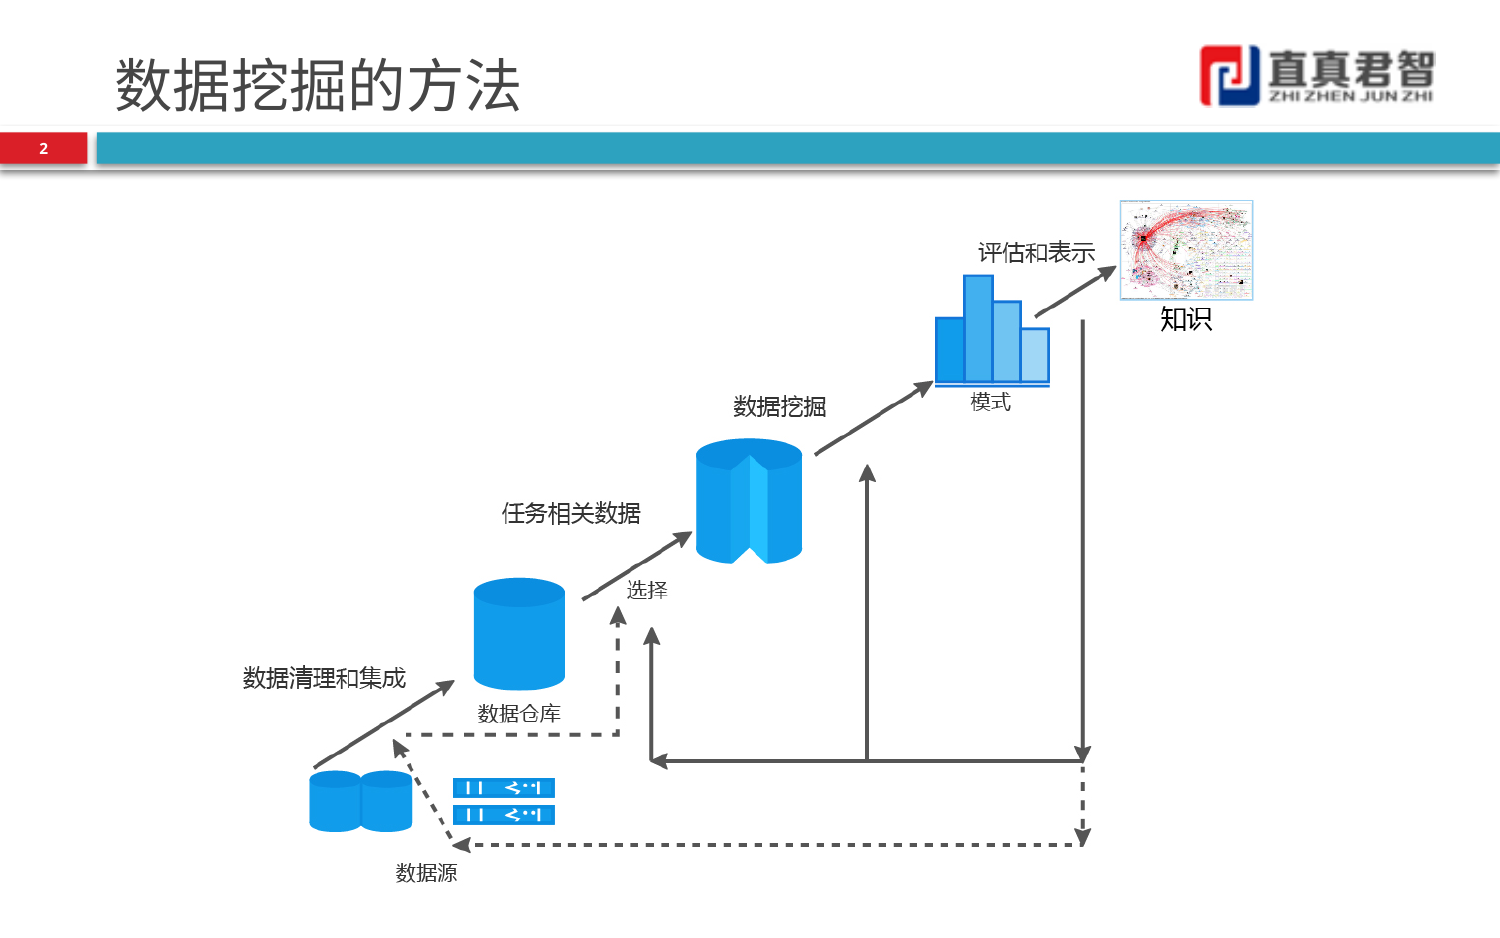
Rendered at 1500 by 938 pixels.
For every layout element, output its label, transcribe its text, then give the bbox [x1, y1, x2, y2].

picture [192, 189, 1320, 900]
slide_number 2 [0, 131, 88, 165]
title 数据挖掘的方法 [99, 21, 1438, 127]
